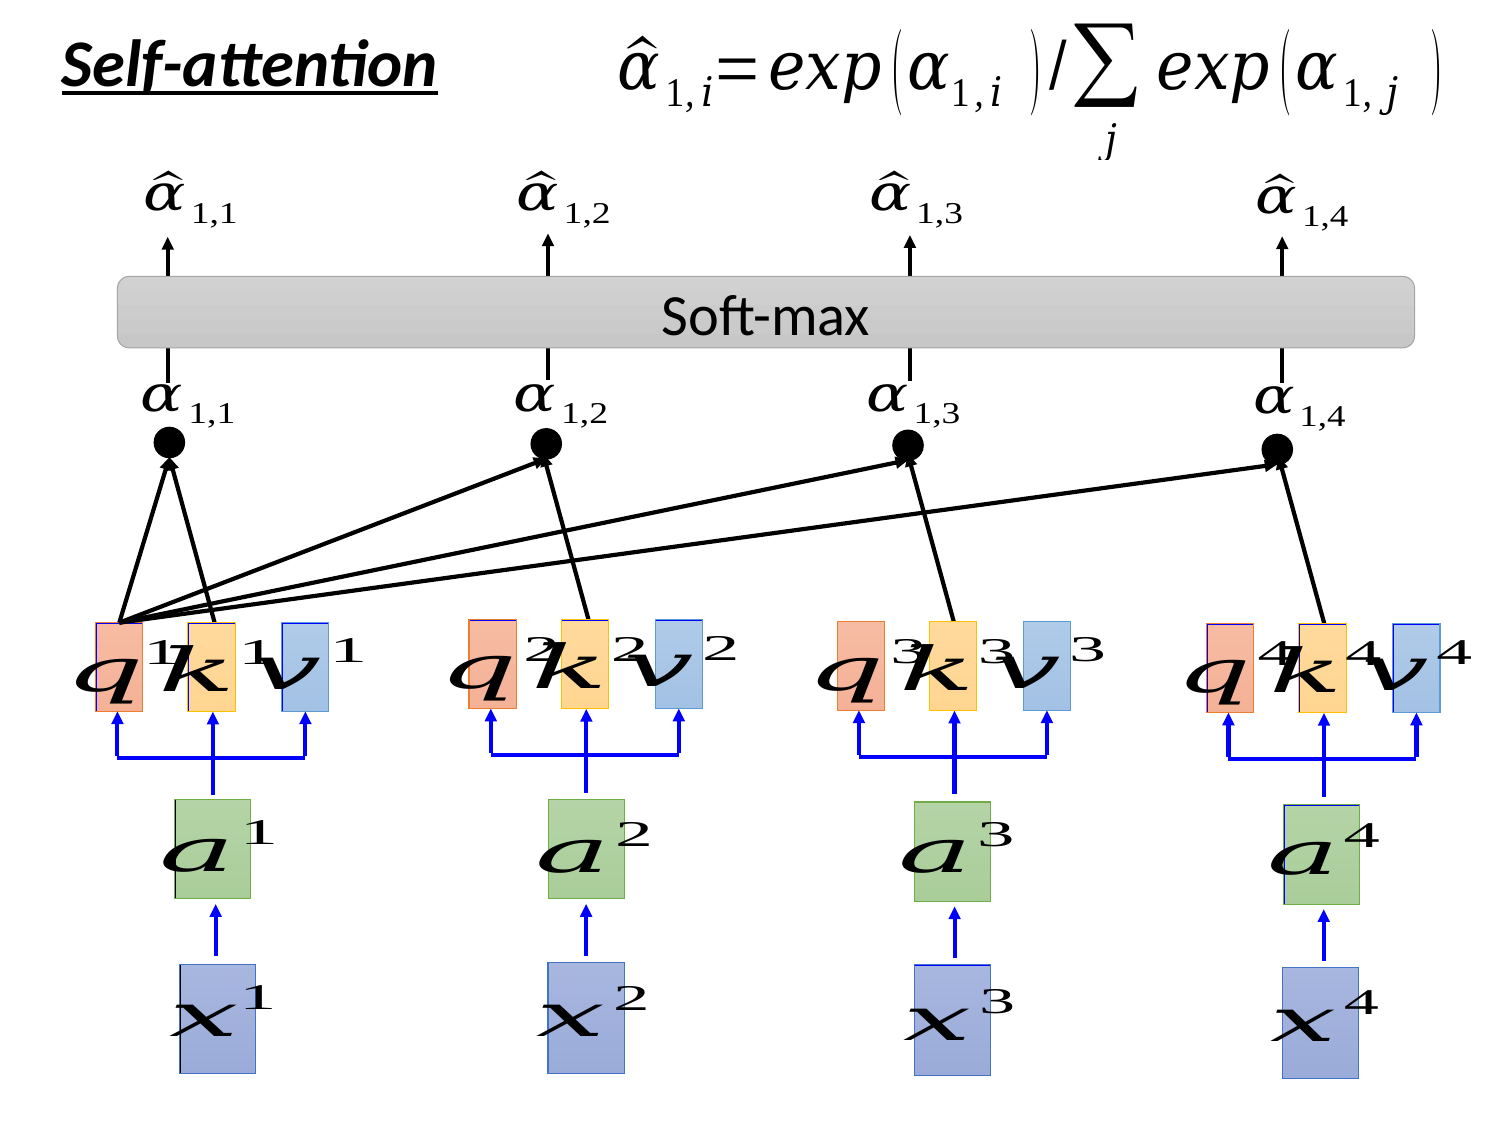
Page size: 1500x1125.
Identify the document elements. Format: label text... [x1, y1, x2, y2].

text_box Soft-max [911, 275, 1282, 349]
text_box Soft-max [168, 275, 547, 349]
text_box [892, 429, 924, 459]
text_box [170, 458, 547, 623]
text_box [1278, 456, 1326, 623]
text_box [530, 428, 563, 458]
text_box Soft-max [116, 275, 167, 349]
text_box [1261, 433, 1294, 464]
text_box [1176, 623, 1479, 797]
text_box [896, 801, 1014, 1076]
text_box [529, 799, 647, 1074]
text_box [1263, 804, 1381, 1079]
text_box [543, 453, 591, 460]
text_box Self-attention [47, 12, 454, 107]
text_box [439, 623, 741, 793]
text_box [119, 457, 170, 623]
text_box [65, 622, 368, 796]
text_box Soft-max [1283, 275, 1416, 349]
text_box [907, 453, 956, 464]
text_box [547, 460, 909, 623]
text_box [909, 464, 1278, 623]
text_box Soft-max [549, 275, 909, 349]
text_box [807, 623, 1110, 795]
text_box [153, 426, 186, 457]
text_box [162, 799, 280, 1074]
